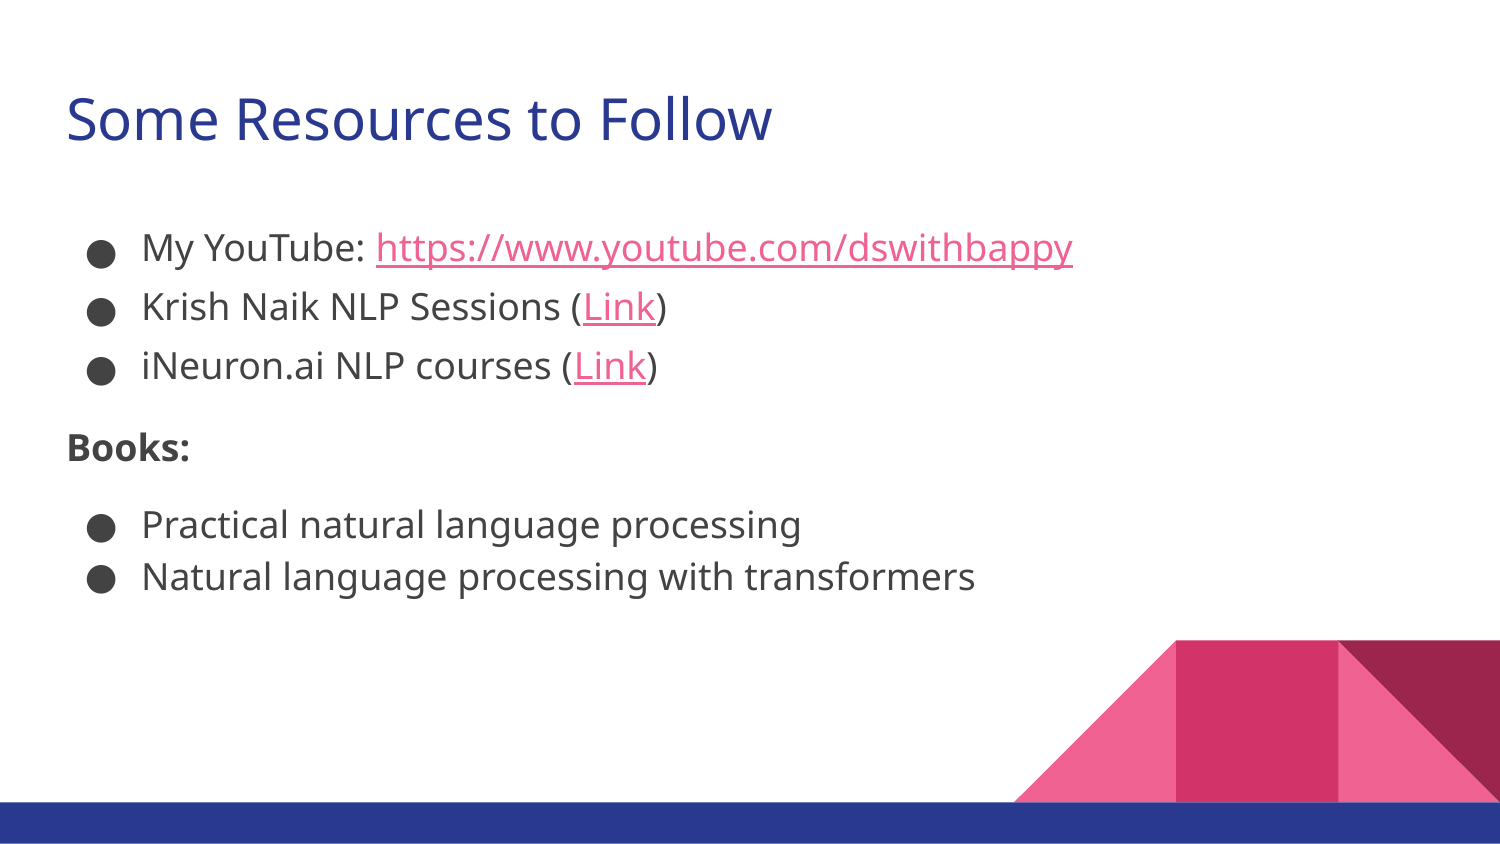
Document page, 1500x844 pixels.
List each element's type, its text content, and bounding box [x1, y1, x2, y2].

title Some Resources to Follow [51, 67, 1449, 167]
list My YouTube: https://www.youtube.com/dswithbappy Krish Naik NLP Sessions (Link) iNeuron.ai NLP courses (Link) Books: Practical natural language processing Natural language processing with transformers [51, 201, 1449, 750]
